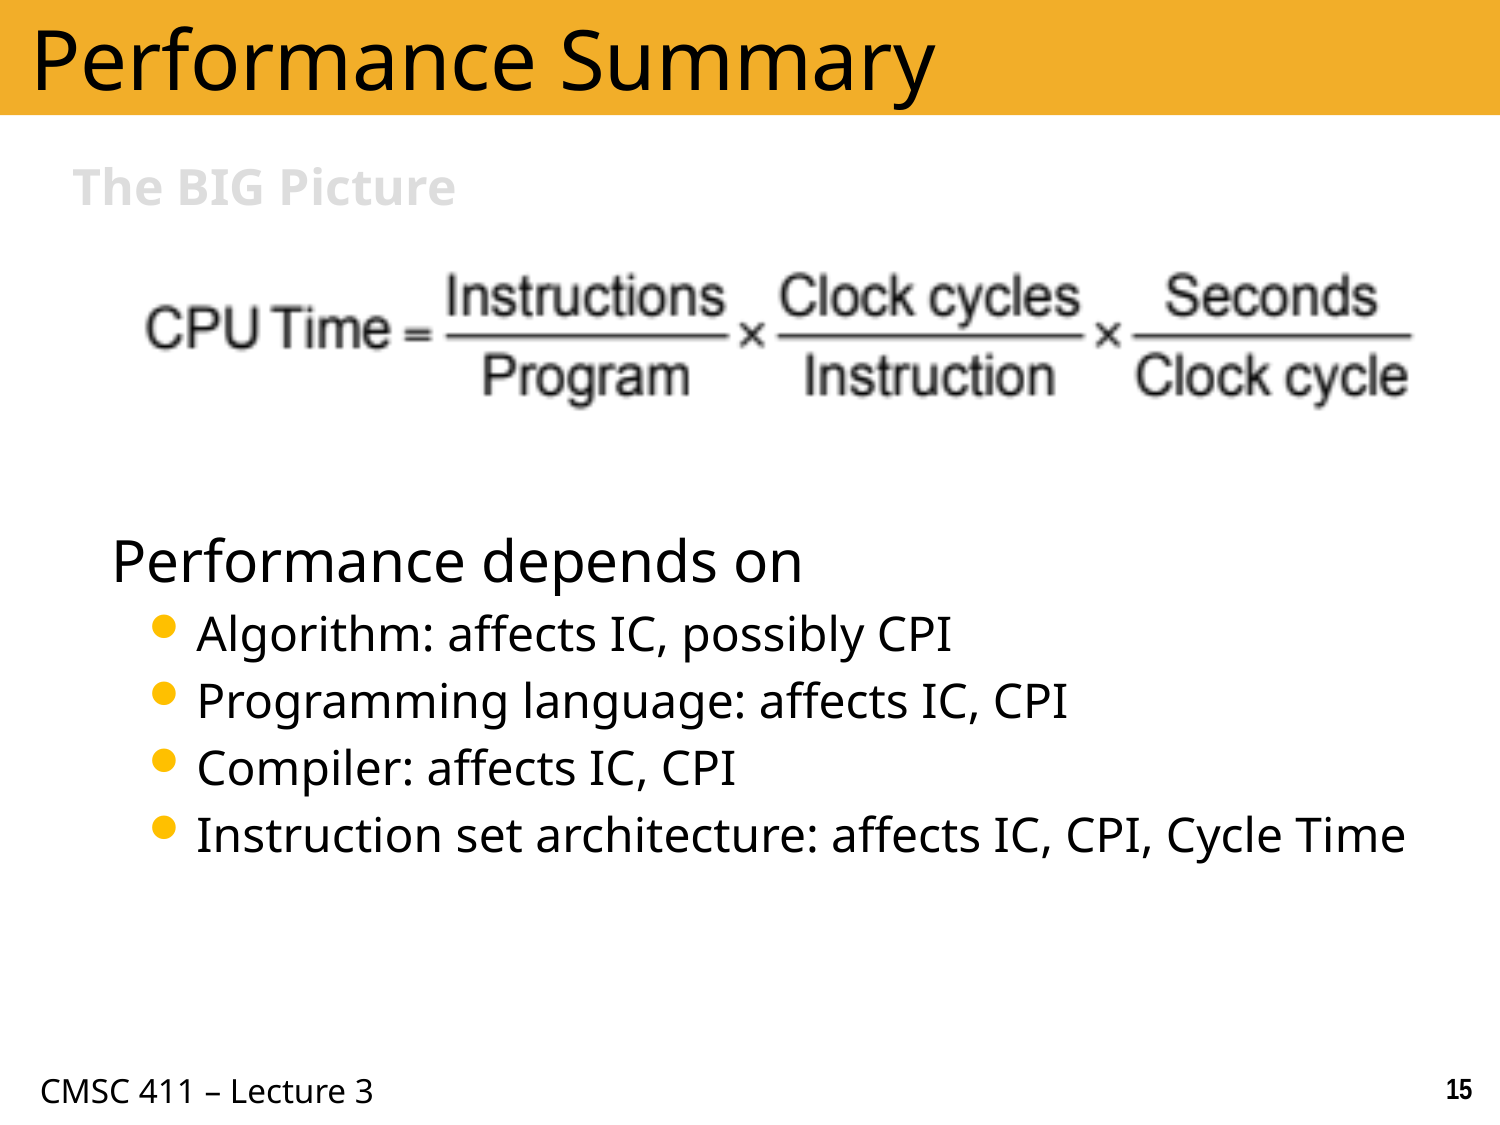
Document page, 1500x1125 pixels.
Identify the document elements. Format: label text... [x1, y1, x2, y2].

text_box The BIG Picture [57, 148, 473, 224]
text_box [139, 258, 1419, 416]
title Performance Summary [0, 0, 1500, 116]
slide_number 15 [1424, 1062, 1488, 1113]
list Performance depends on Algorithm: affects IC, possibly CPI Programming language: affects IC, CPI Compiler: affects IC, CPI Instruction set architecture: affects IC, CPI, Cycle Time [80, 501, 1457, 1001]
